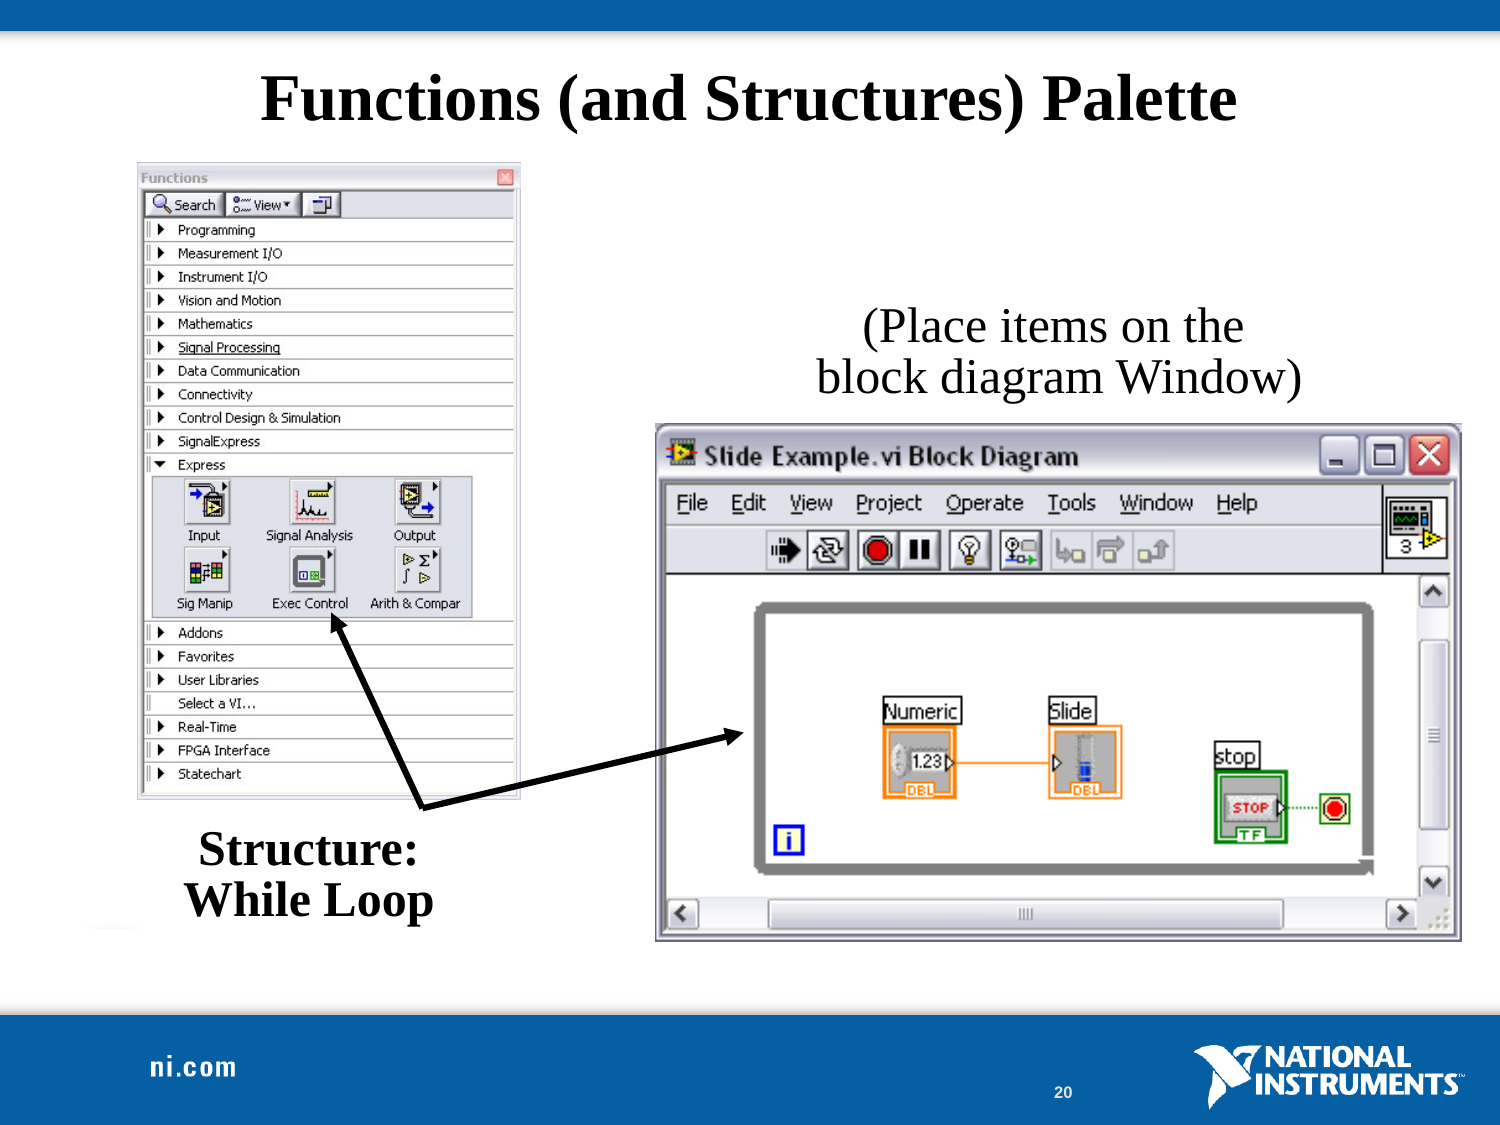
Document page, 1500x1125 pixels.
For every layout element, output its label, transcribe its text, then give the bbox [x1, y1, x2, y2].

picture [0, 157, 1500, 1125]
text_box Structure: While Loop [172, 820, 446, 932]
picture [0, 0, 1500, 30]
title Functions (and Structures) Palette [0, 30, 1500, 157]
text_box (Place items on the block diagram Window) [793, 297, 1314, 409]
